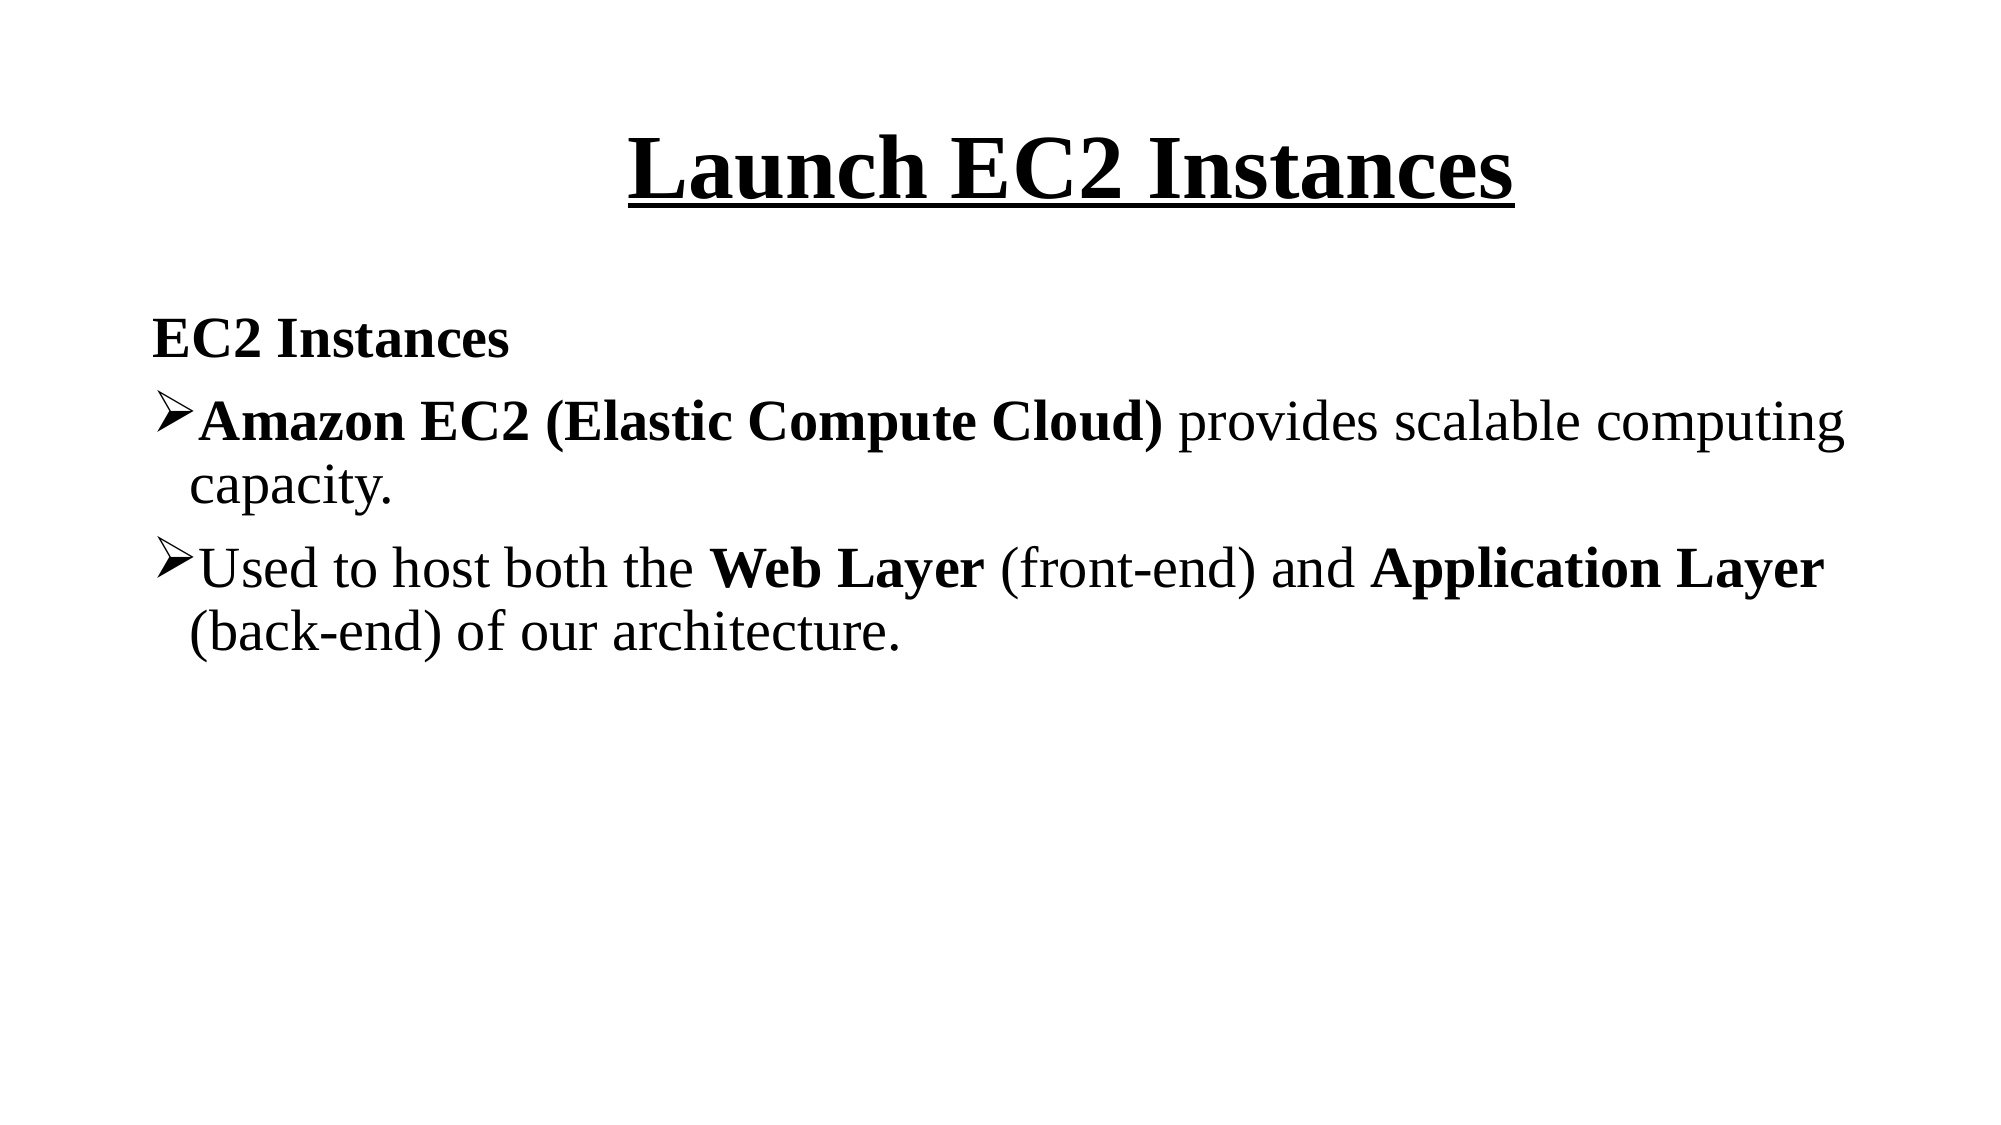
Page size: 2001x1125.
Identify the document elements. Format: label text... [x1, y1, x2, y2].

title Launch EC2 Instances [137, 59, 1863, 278]
list EC2 Instances Amazon EC2 (Elastic Compute Cloud) provides scalable computing capacity. Used to host both the Web Layer (front-end) and Application Layer (back-end) of our architecture. [137, 299, 1863, 1014]
